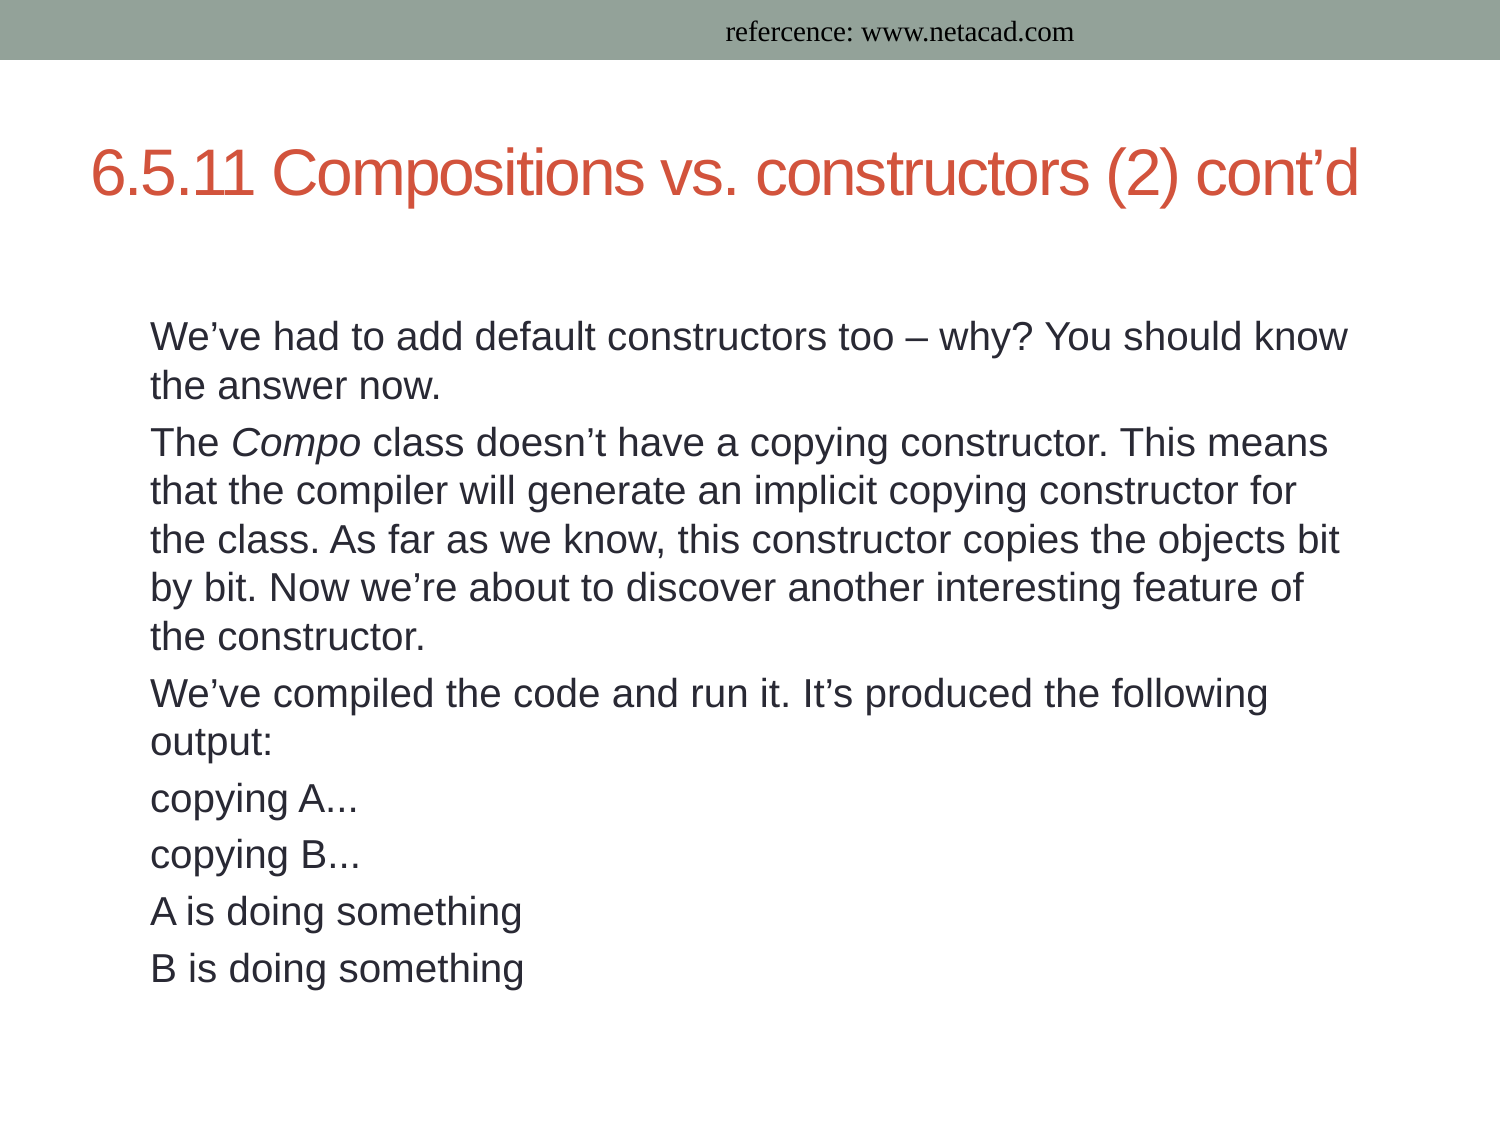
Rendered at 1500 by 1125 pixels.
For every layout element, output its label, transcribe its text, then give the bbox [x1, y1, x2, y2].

footer refercence: www.netacad.com [562, 3, 1238, 57]
title 6.5.11 Compositions vs. constructors (2) cont’d [75, 87, 1425, 250]
list We’ve had to add default constructors too – why? You should know the answer now. The Compo class doesn’t have a copying constructor. This means that the compiler will generate an implicit copying constructor for the class. As far as we know, this constructor copies the objects bit by bit. Now we’re about to discover another interesting feature of the constructor. We’ve compiled the code and run it. It’s produced the following output: copying A... copying B... A is doing something B is doing something [135, 302, 1373, 1000]
